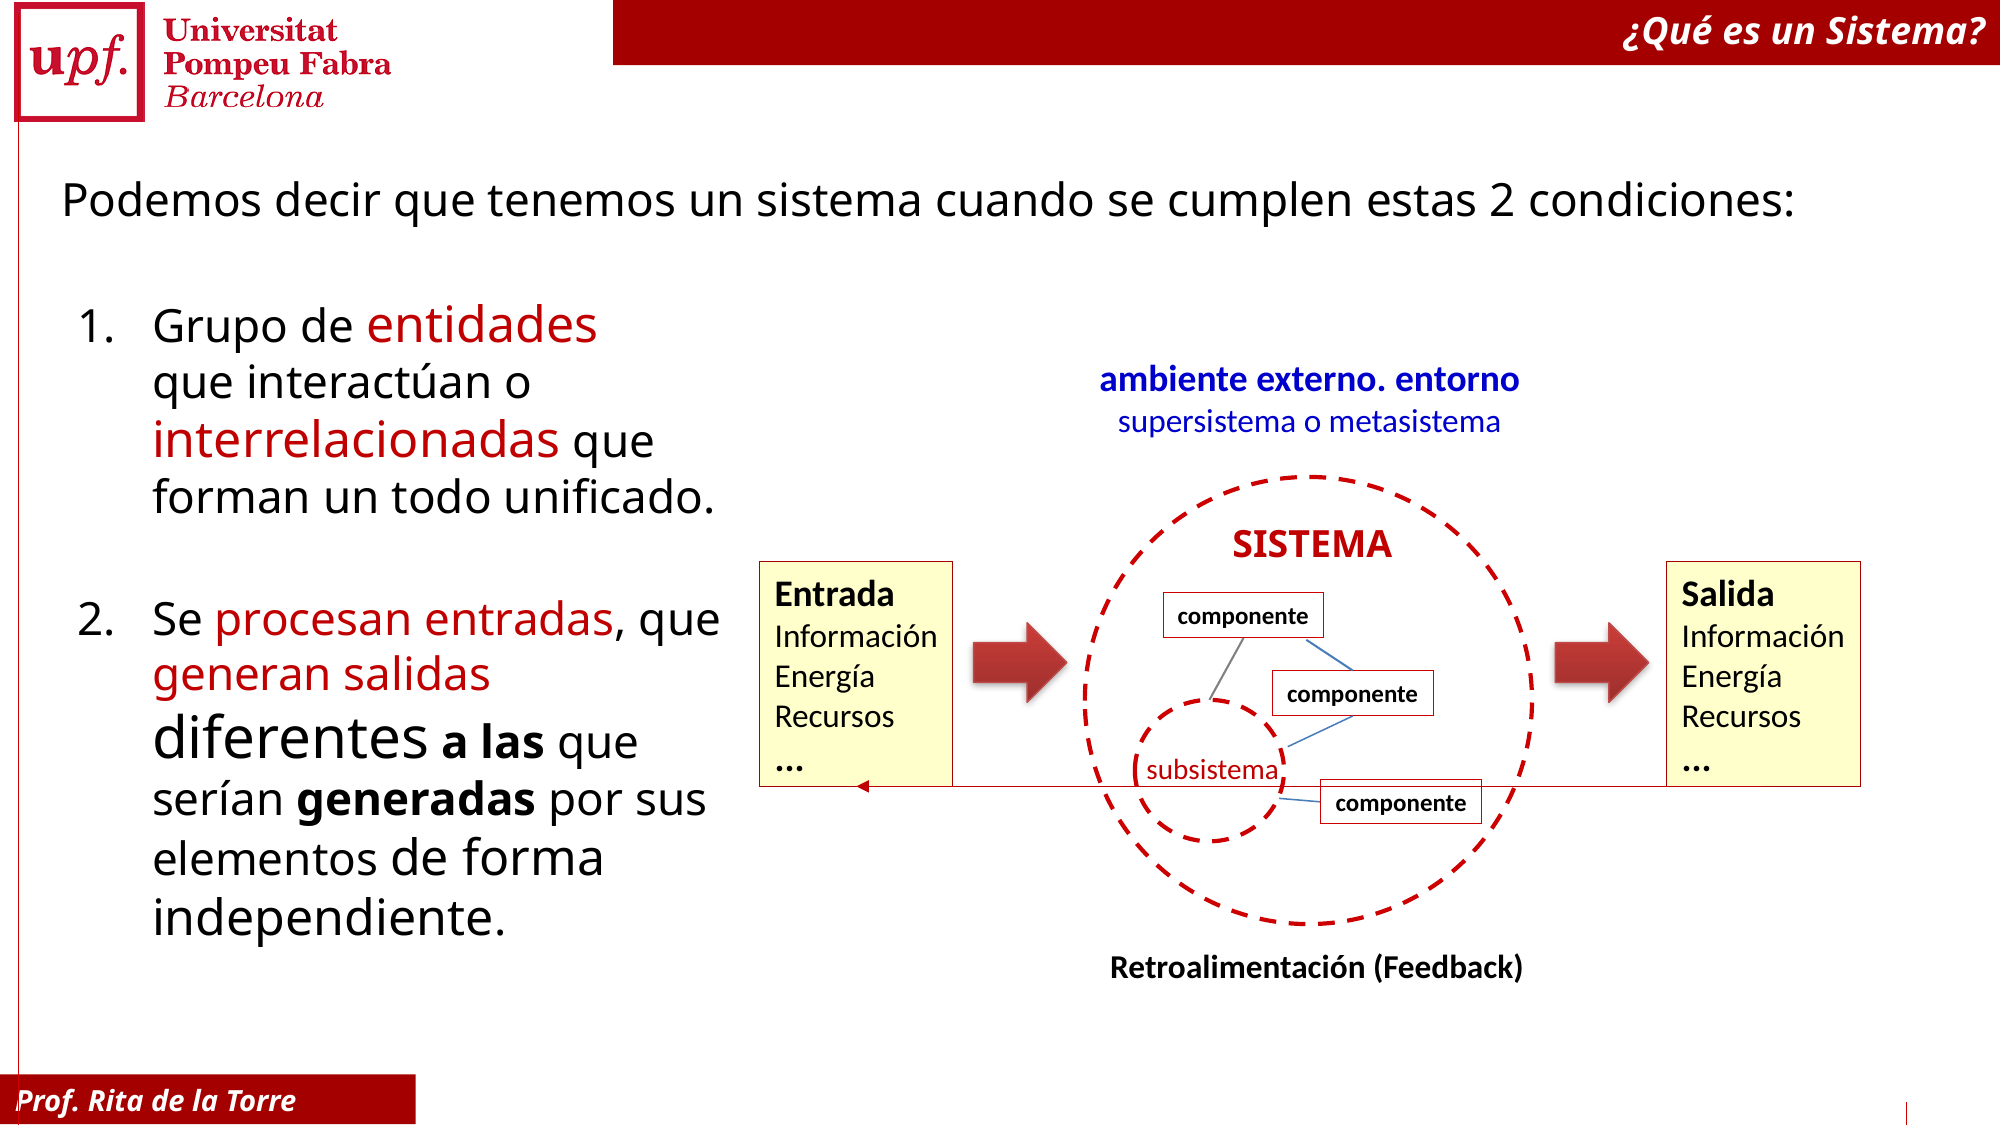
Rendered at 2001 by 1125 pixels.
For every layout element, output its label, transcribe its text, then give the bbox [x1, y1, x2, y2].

picture [14, 2, 407, 122]
text_box Podemos decir que tenemos un sistema cuando se cumplen estas 2 condiciones: [46, 163, 1978, 233]
text_box Grupo de entidades que interactúan o interrelacionadas que forman un todo unificado. Se procesan entradas, que generan salidas diferentes a las que serían generadas por sus elementos de forma independiente. [62, 285, 757, 953]
title ¿Qué es un Sistema? [613, 0, 2000, 66]
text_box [755, 346, 1864, 993]
